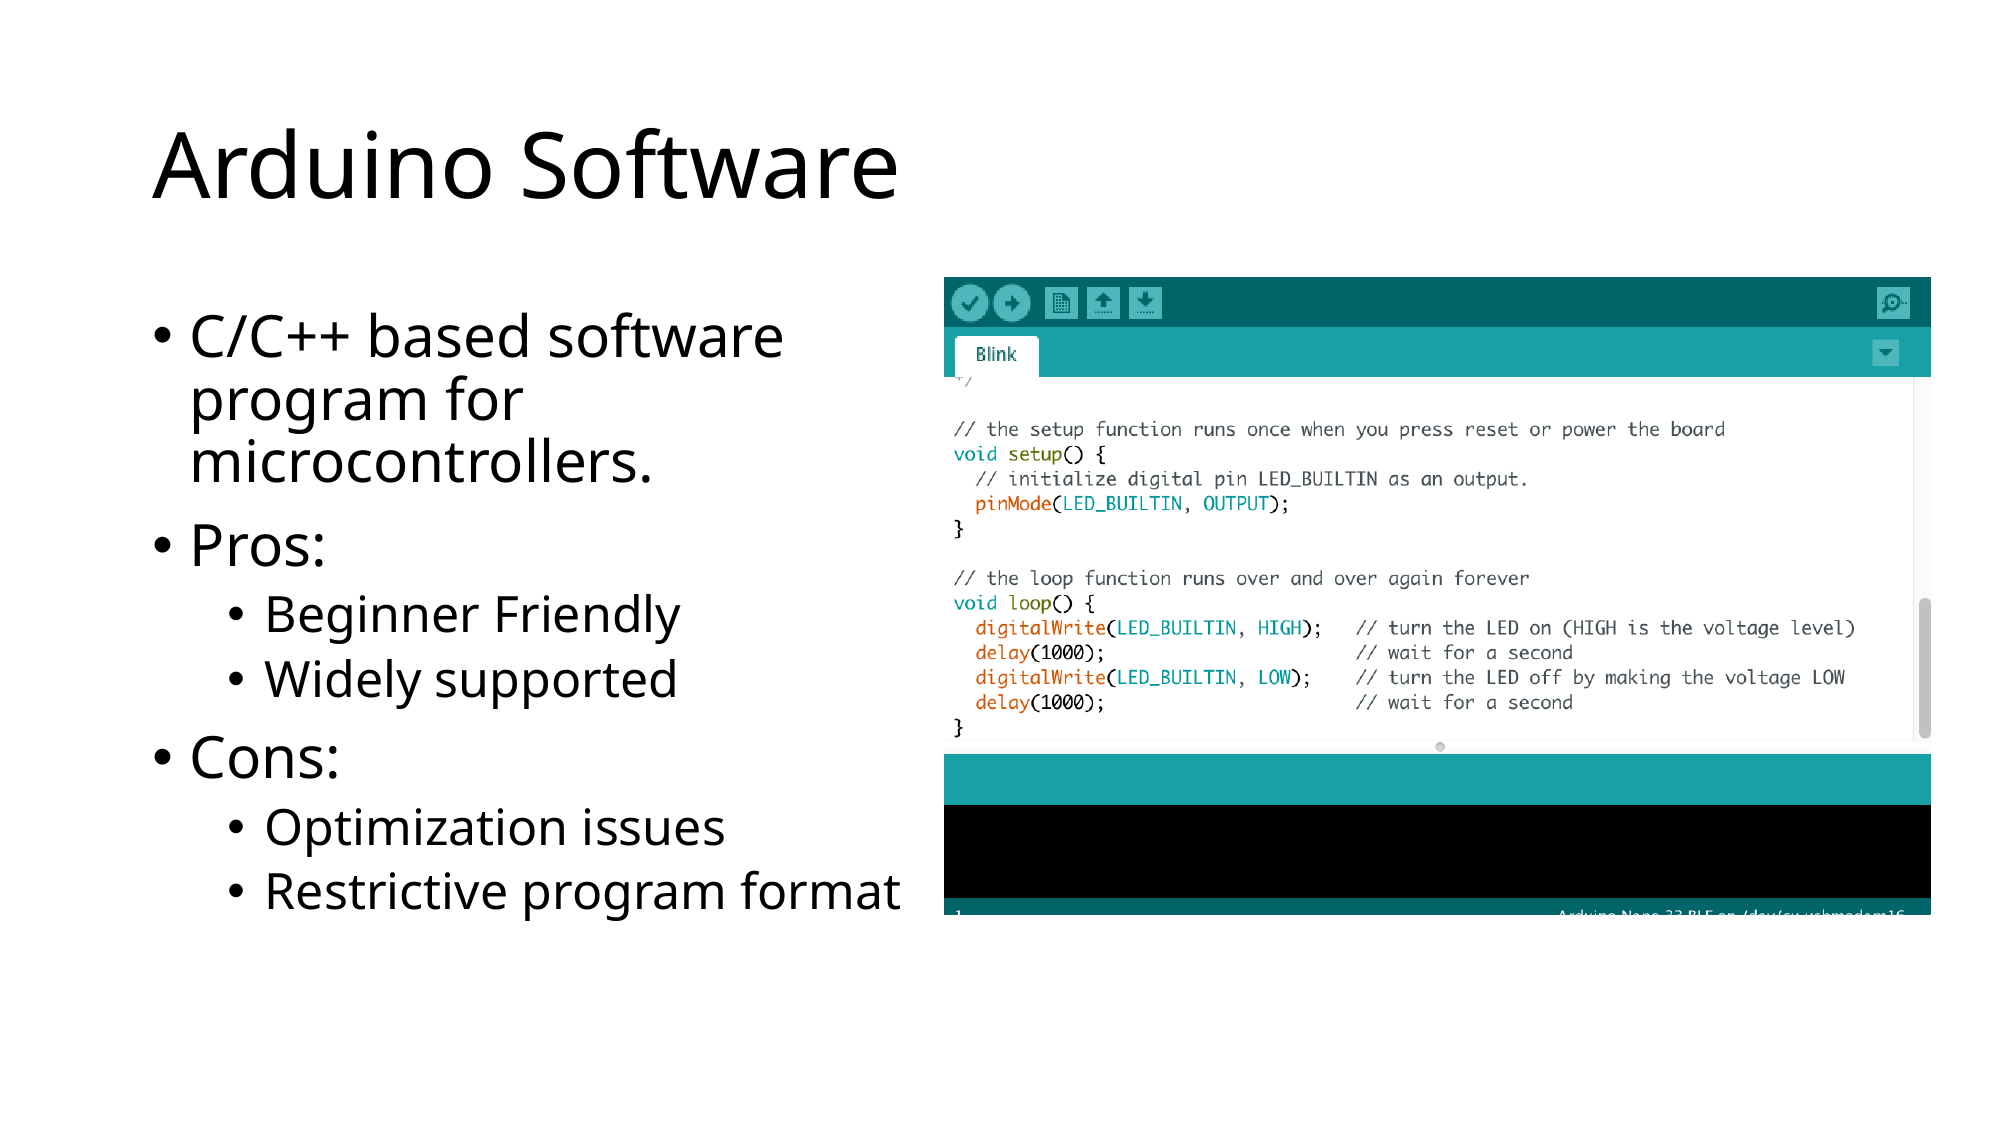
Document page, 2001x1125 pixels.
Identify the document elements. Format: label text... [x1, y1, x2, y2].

title Arduino Software [137, 59, 1863, 278]
picture [943, 276, 1932, 916]
list C/C++ based software program for microcontrollers. Pros: Beginner Friendly Widely supported Cons: Optimization issues Restrictive program format [137, 299, 988, 1014]
